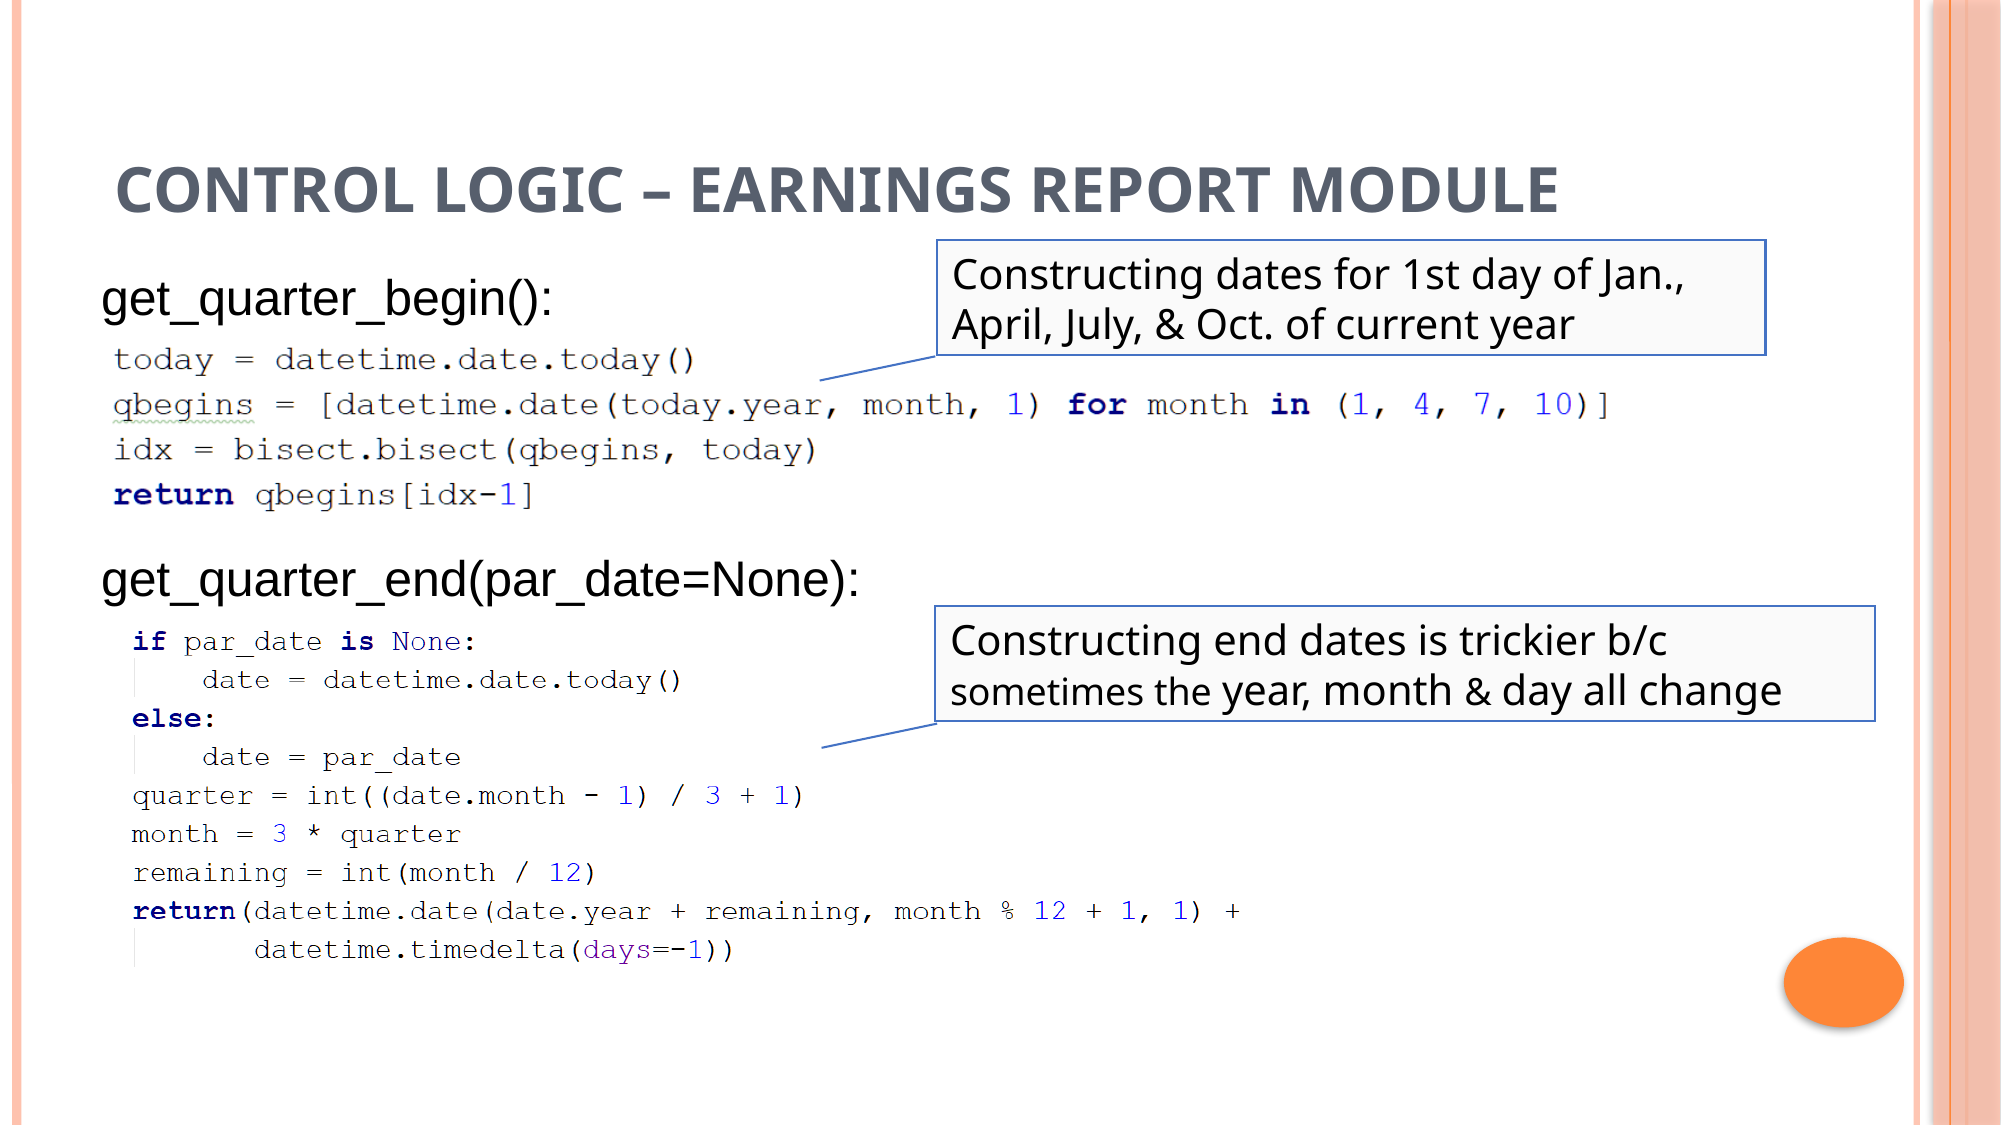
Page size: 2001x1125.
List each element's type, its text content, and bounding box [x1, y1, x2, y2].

text_box Constructing end dates is trickier b/c sometimes the year, month & day all change [1262, 606, 1875, 722]
text_box Constructing dates for 1st day of Jan., April, July, & Oct. of current year [937, 240, 1766, 355]
text_box get_quarter_begin(): [86, 265, 937, 329]
text_box get_quarter_end(par_date=None): [86, 545, 1352, 612]
picture [118, 606, 1261, 971]
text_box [820, 723, 938, 749]
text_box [819, 355, 936, 382]
title Control Logic – Earnings Report Module [99, 45, 1734, 233]
picture [85, 330, 1633, 534]
